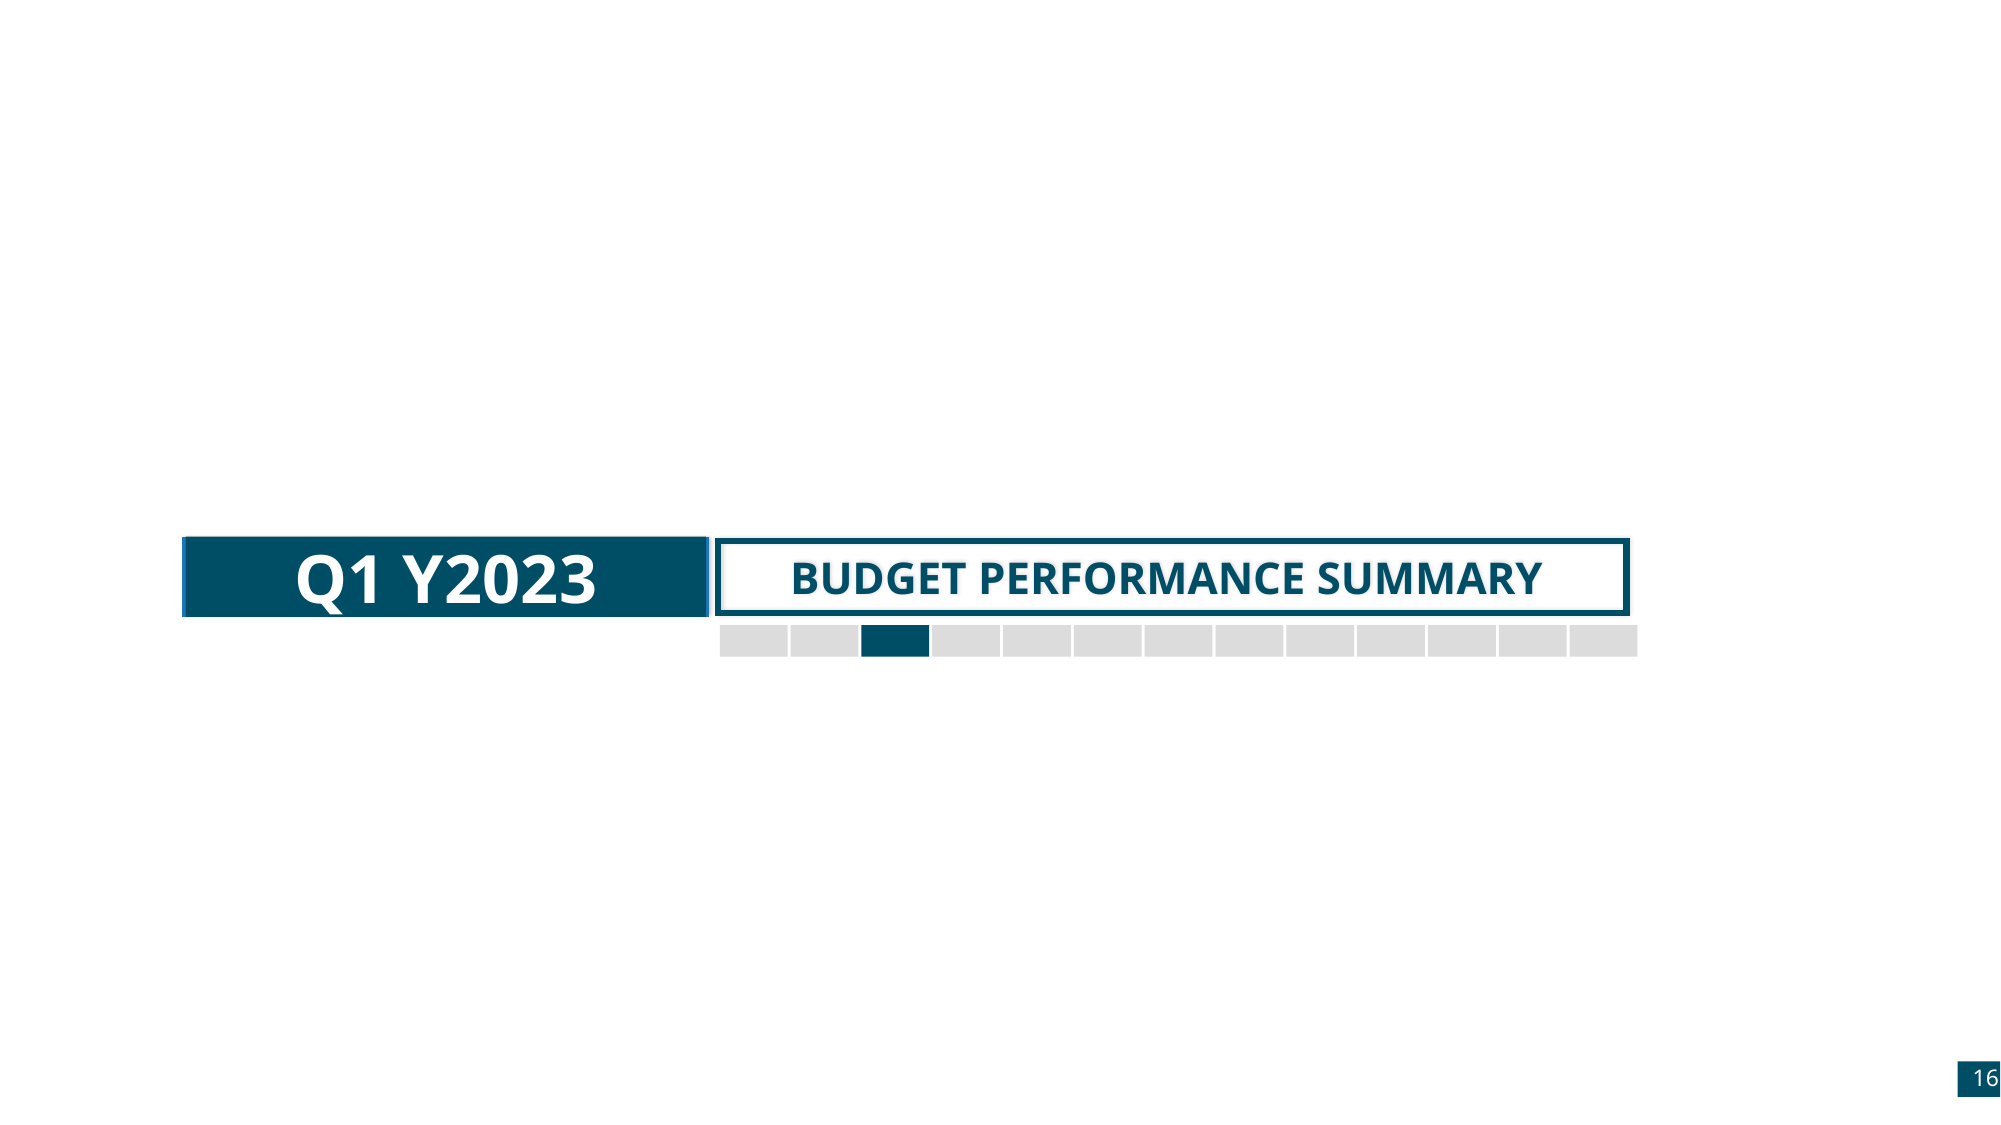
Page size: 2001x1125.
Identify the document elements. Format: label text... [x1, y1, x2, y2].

text_box [719, 625, 788, 657]
text_box [1286, 625, 1355, 657]
text_box [1569, 625, 1638, 657]
text_box [1215, 625, 1284, 657]
text_box Budget Performance Summary [718, 540, 1627, 614]
text_box [790, 625, 859, 657]
text_box [1428, 625, 1496, 657]
text_box [1144, 625, 1213, 657]
text_box Q1 Y2023 [185, 536, 707, 617]
slide_number 16 [1957, 1061, 2000, 1097]
text_box [1073, 625, 1142, 657]
text_box [1498, 625, 1567, 657]
text_box [861, 625, 930, 657]
text_box [932, 625, 1000, 657]
text_box [1003, 625, 1071, 657]
text_box [1357, 625, 1425, 657]
